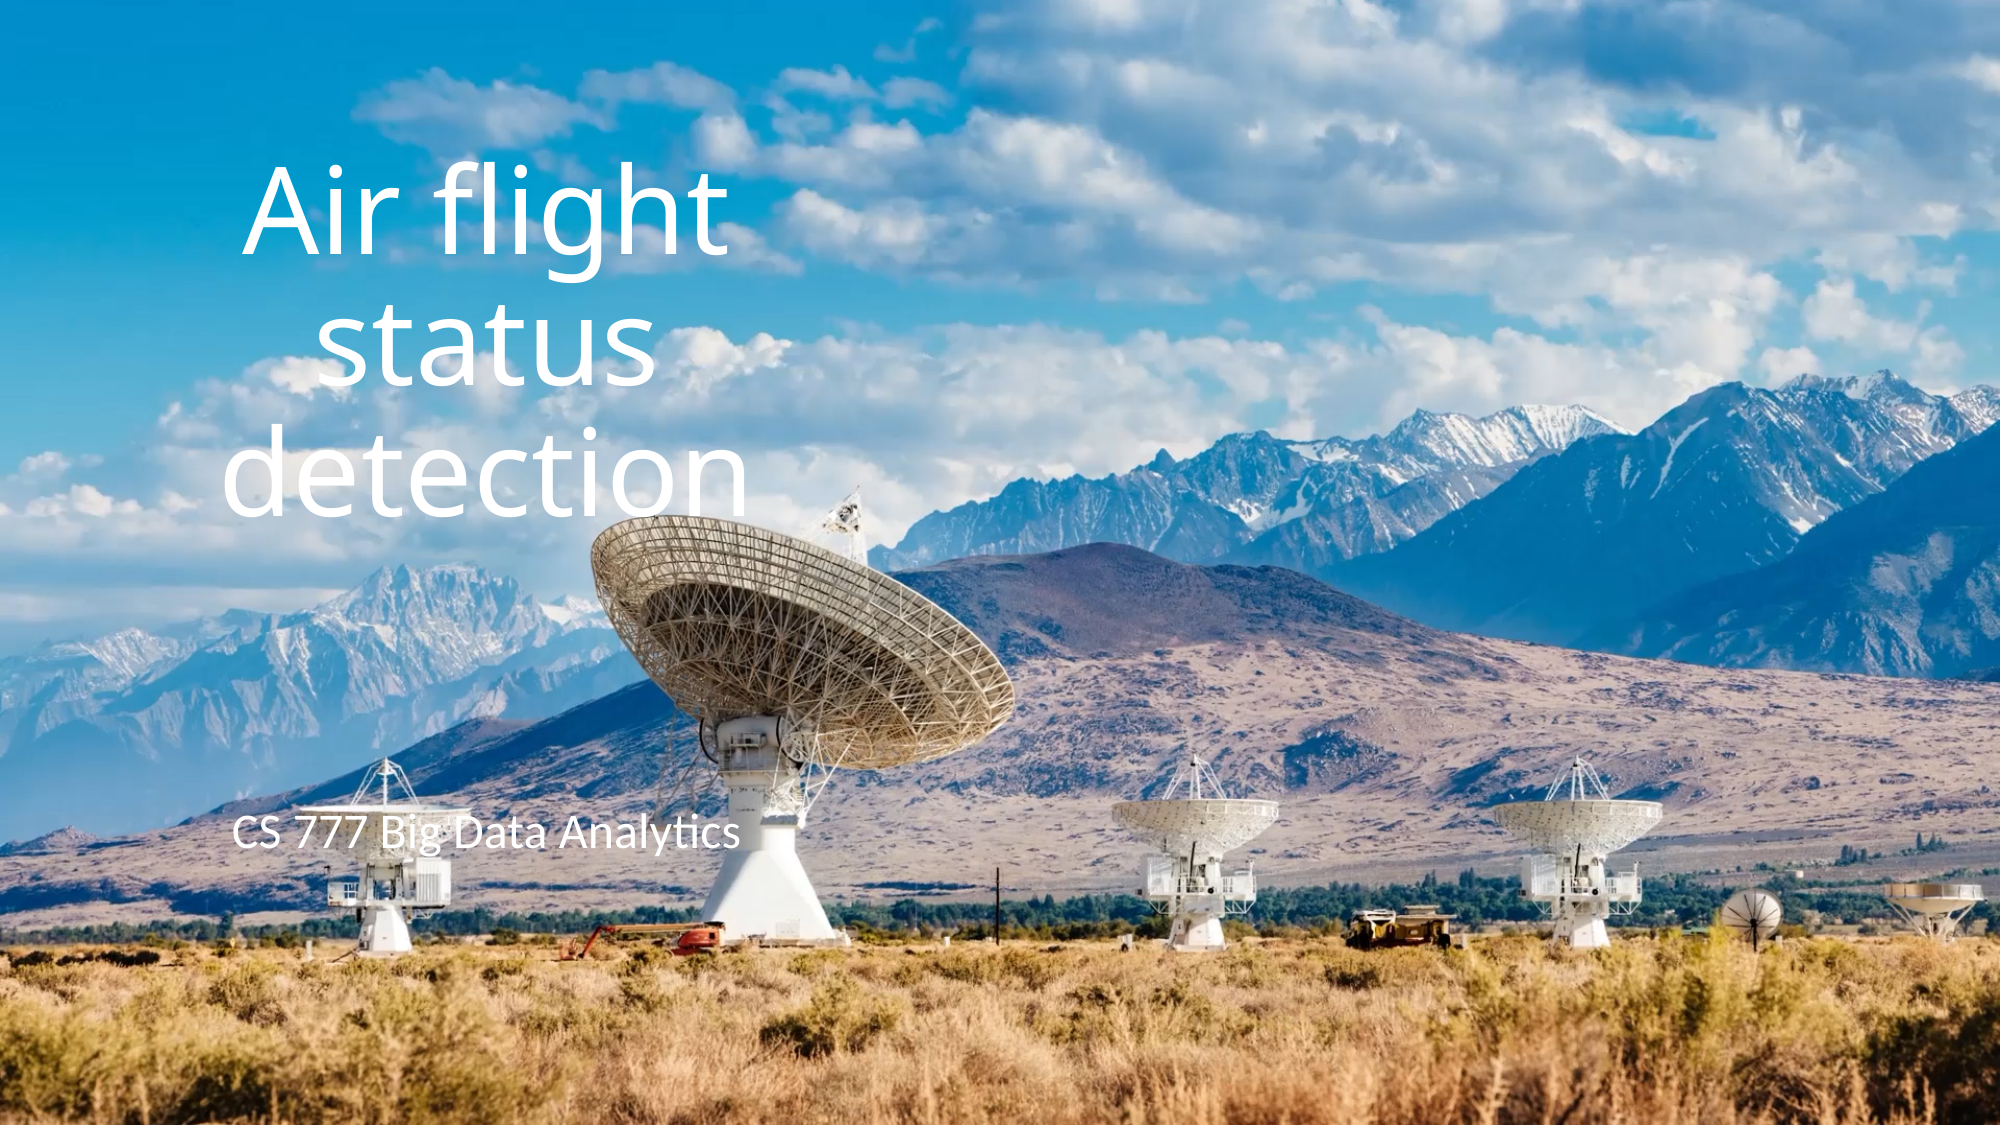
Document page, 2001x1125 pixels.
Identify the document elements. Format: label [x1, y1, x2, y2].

text_box [0, 0, 2000, 1125]
